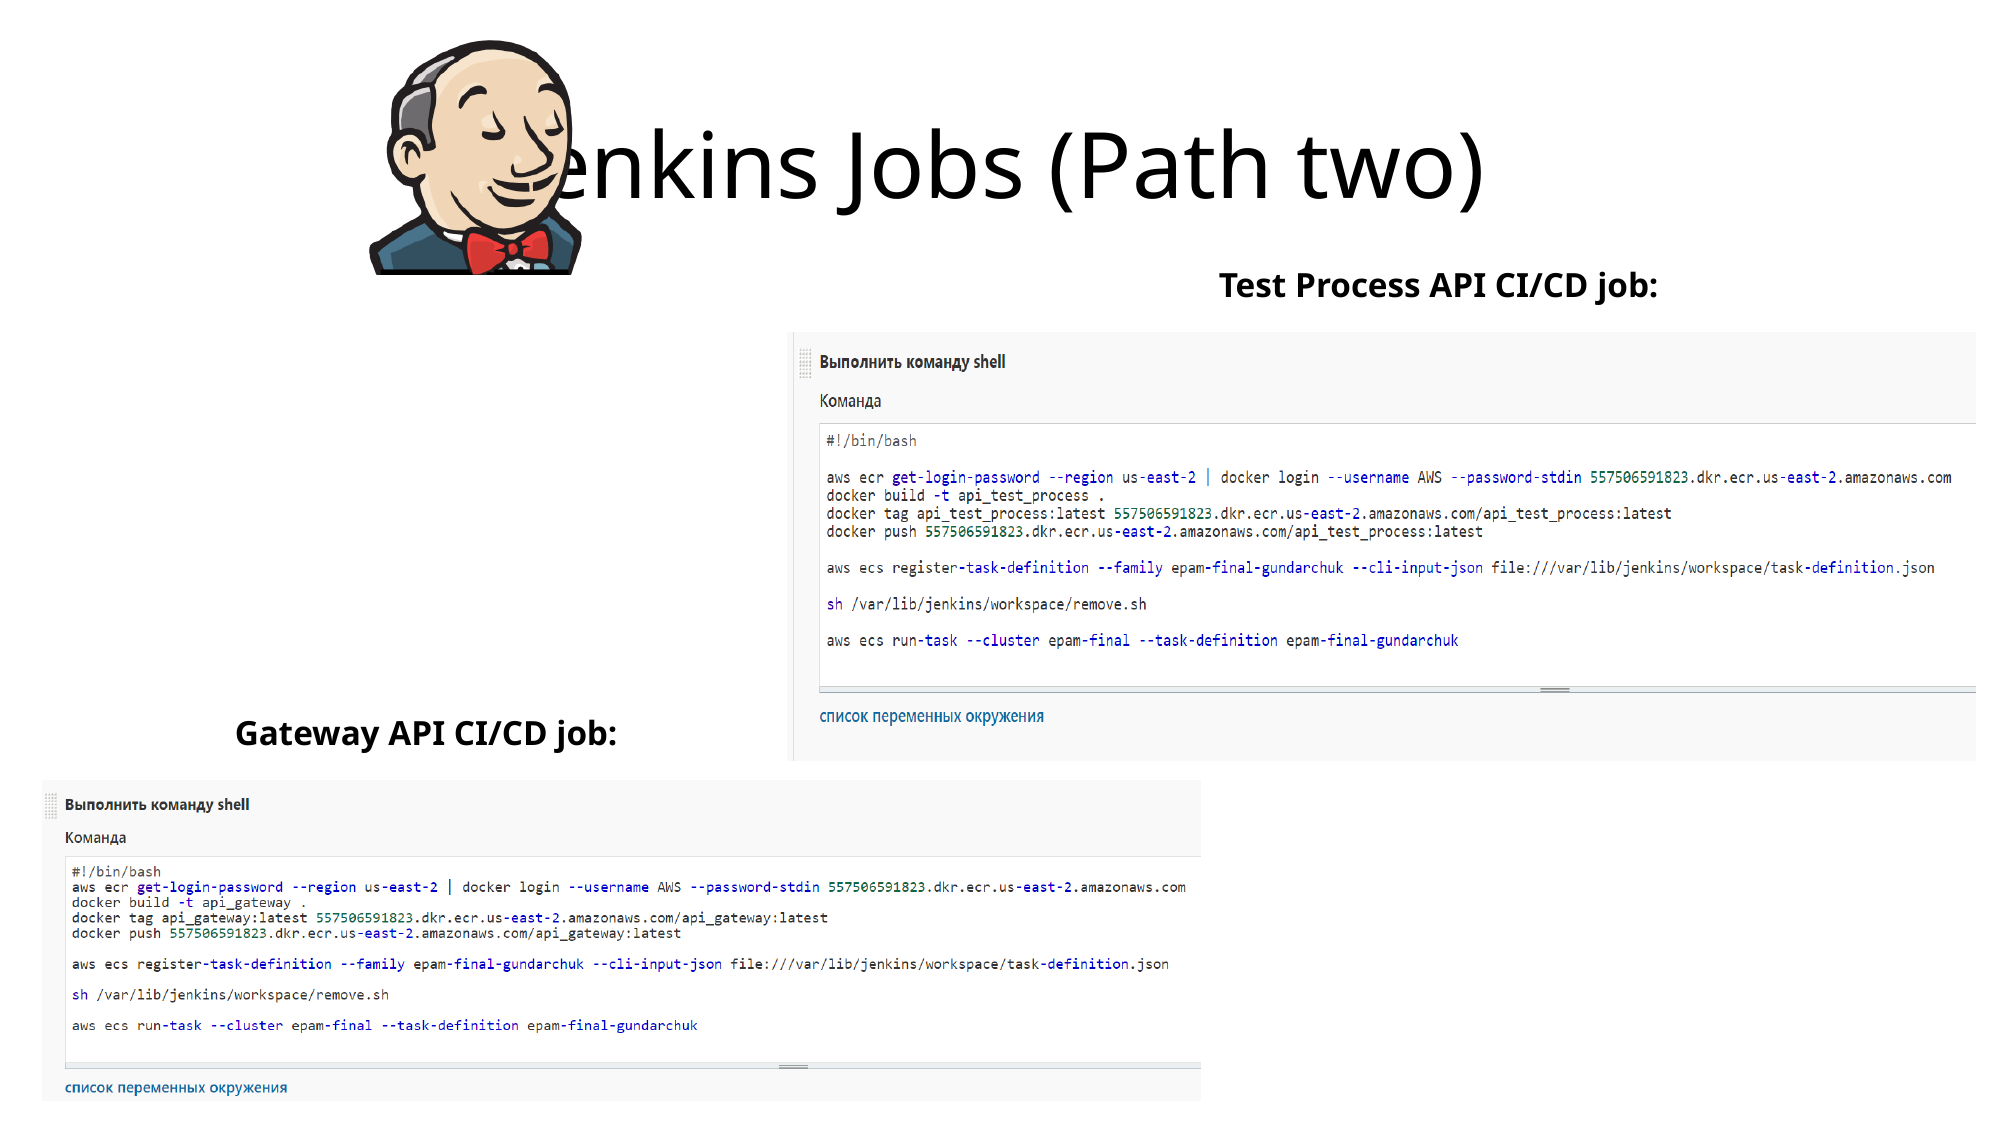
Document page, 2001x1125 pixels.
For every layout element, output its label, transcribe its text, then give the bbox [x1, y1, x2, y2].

text_box Gateway API CI/CD job: [64, 697, 787, 761]
text_box Test Process API CI/CD job: [1077, 249, 1801, 313]
picture [42, 780, 1201, 1101]
picture [358, 40, 593, 275]
picture [787, 332, 1976, 761]
title Jenkins Jobs (Path two) [137, 59, 1863, 278]
